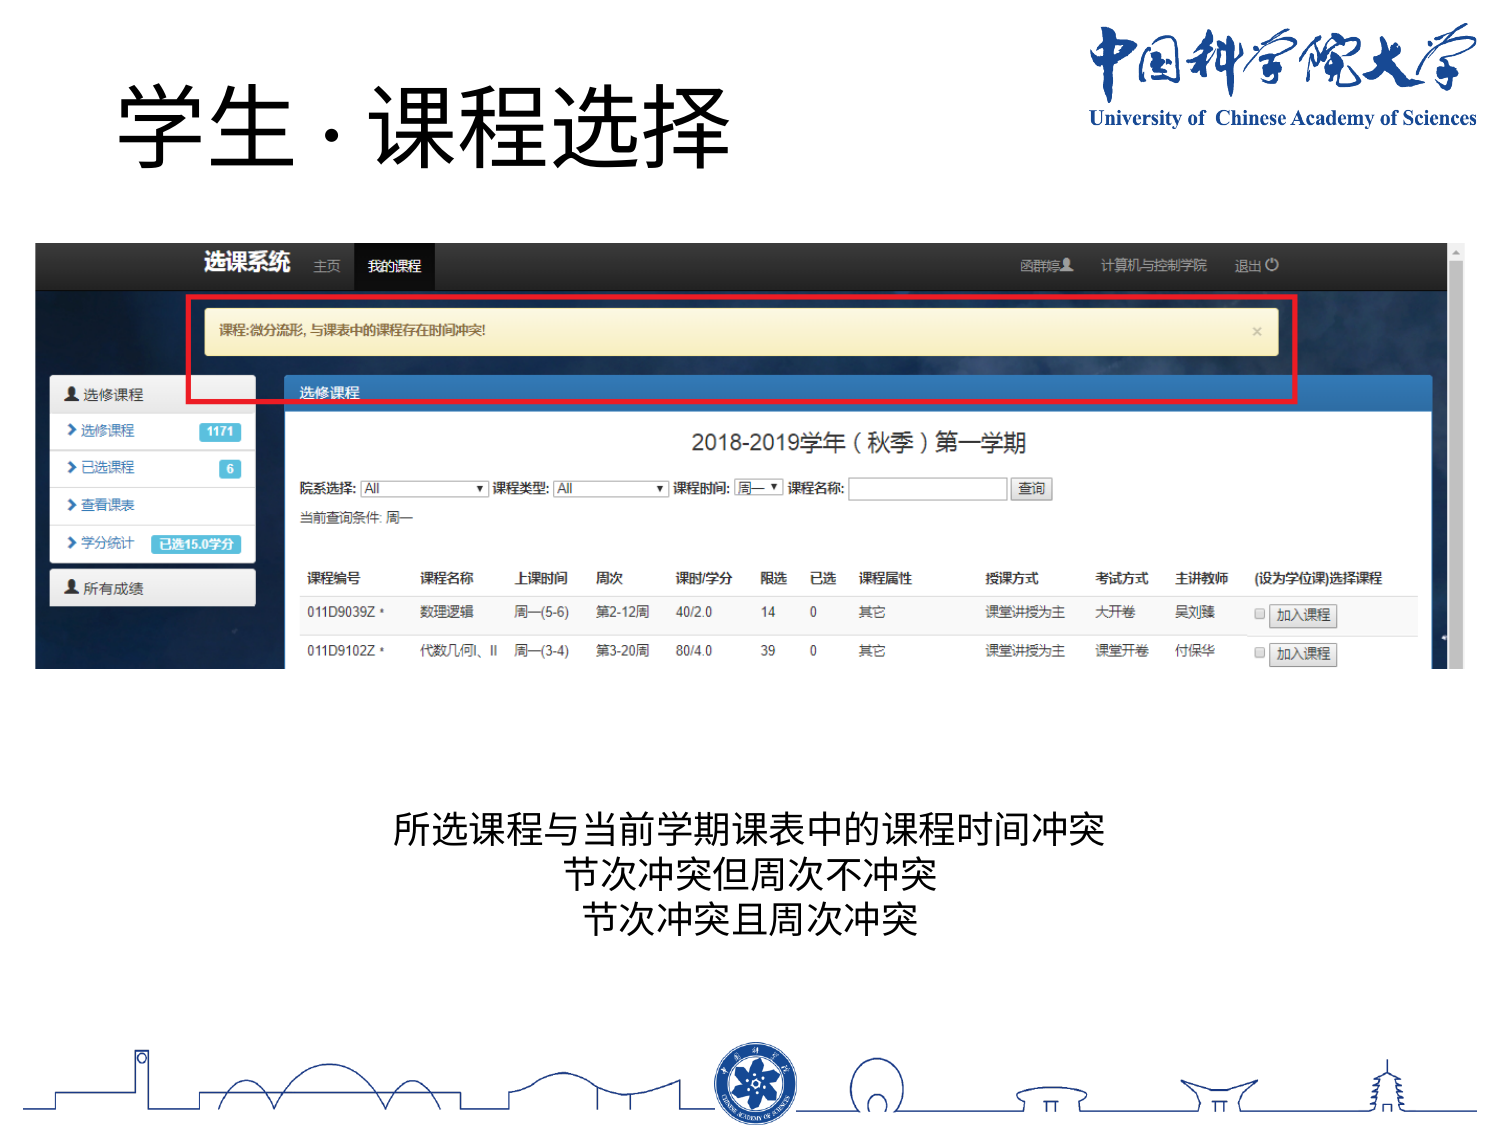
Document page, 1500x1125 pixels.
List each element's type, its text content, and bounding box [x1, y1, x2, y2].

text_box 所选课程与当前学期课表中的课程时间冲突 节次冲突但周次不冲突 节次冲突且周次冲突 [378, 798, 1122, 949]
picture [23, 1039, 1477, 1125]
text_box 学生·课程选择 [4, 30, 844, 219]
picture [1078, 23, 1477, 129]
picture [35, 243, 1465, 670]
